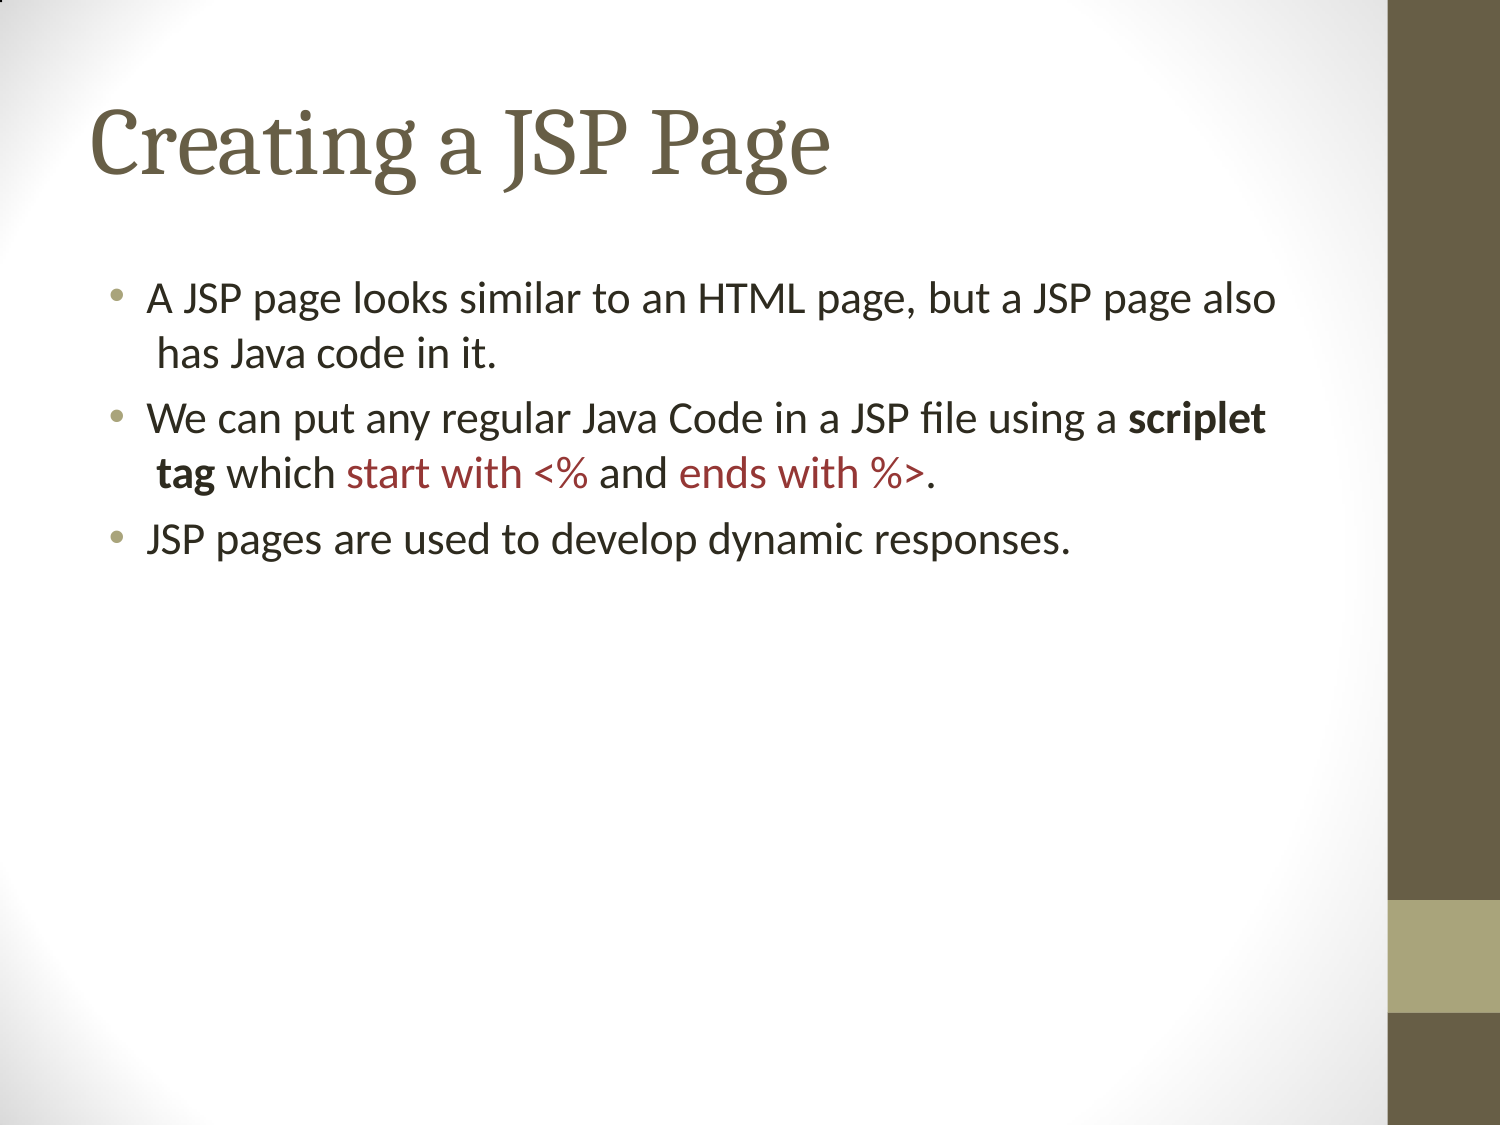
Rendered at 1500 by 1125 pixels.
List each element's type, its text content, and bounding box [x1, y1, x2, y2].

text_box A JSP page looks similar to an HTML page, but a JSP page also has Java code in it. We can put any regular Java Code in a JSP file using a scriplet tag which start with <% and ends with %>. JSP pages are used to develop dynamic responses. [106, 265, 1285, 565]
picture [0, 0, 1387, 1125]
title Creating a JSP Page [87, 76, 836, 267]
